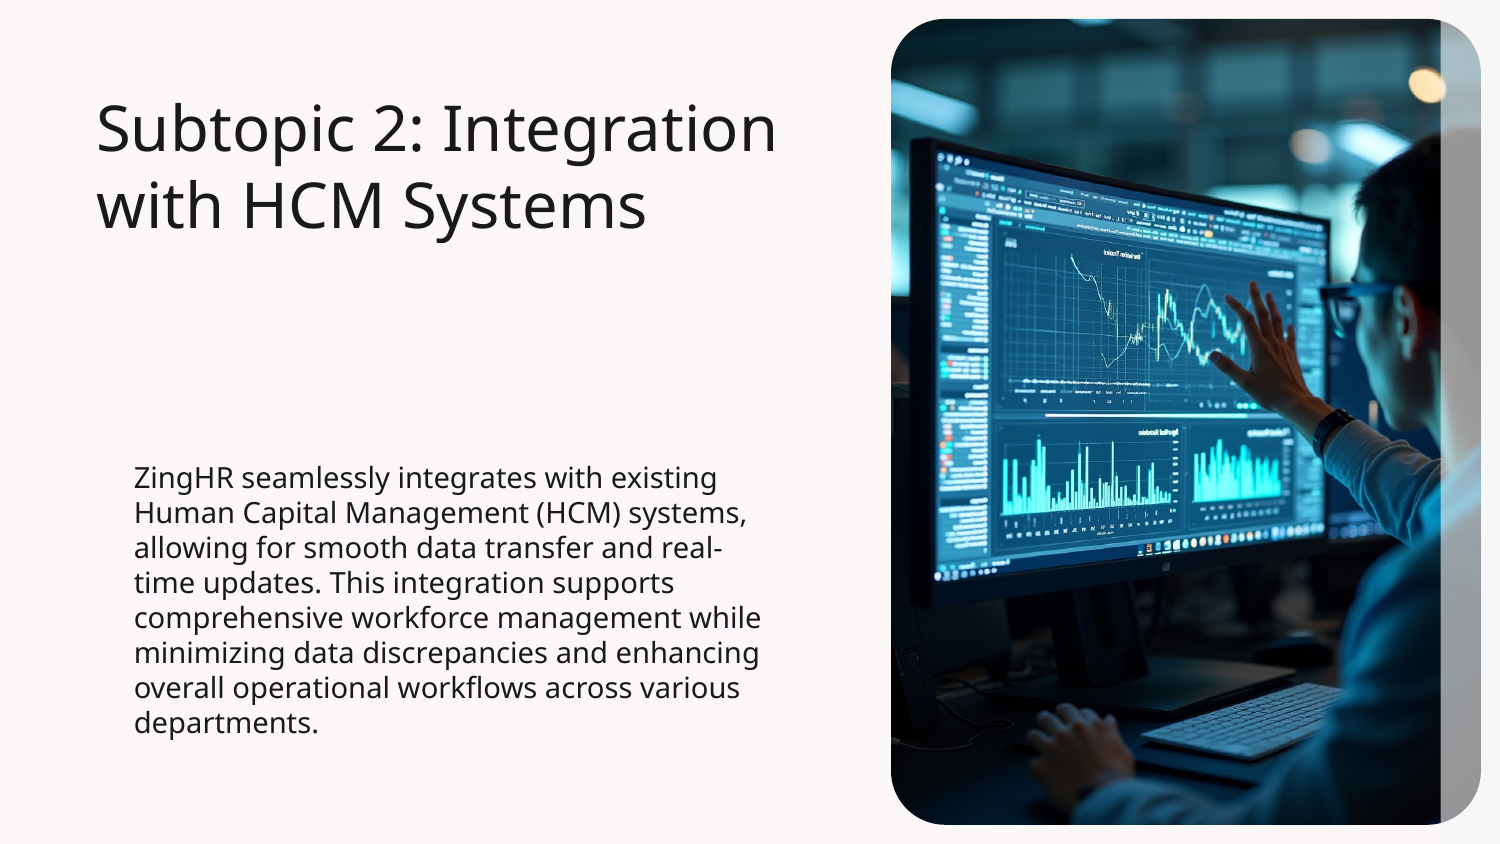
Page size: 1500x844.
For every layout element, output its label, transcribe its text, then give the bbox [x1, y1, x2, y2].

title Subtopic 2: Integration with HCM Systems [81, 73, 799, 280]
text_box [890, 18, 1440, 825]
subtitle ZingHR seamlessly integrates with existing Human Capital Management (HCM) systems, allowing for smooth data transfer and real-time updates. This integration supports comprehensive workforce management while minimizing data discrepancies and enhancing overall operational workflows across various departments. [81, 342, 799, 755]
text_box [1440, 0, 1500, 844]
